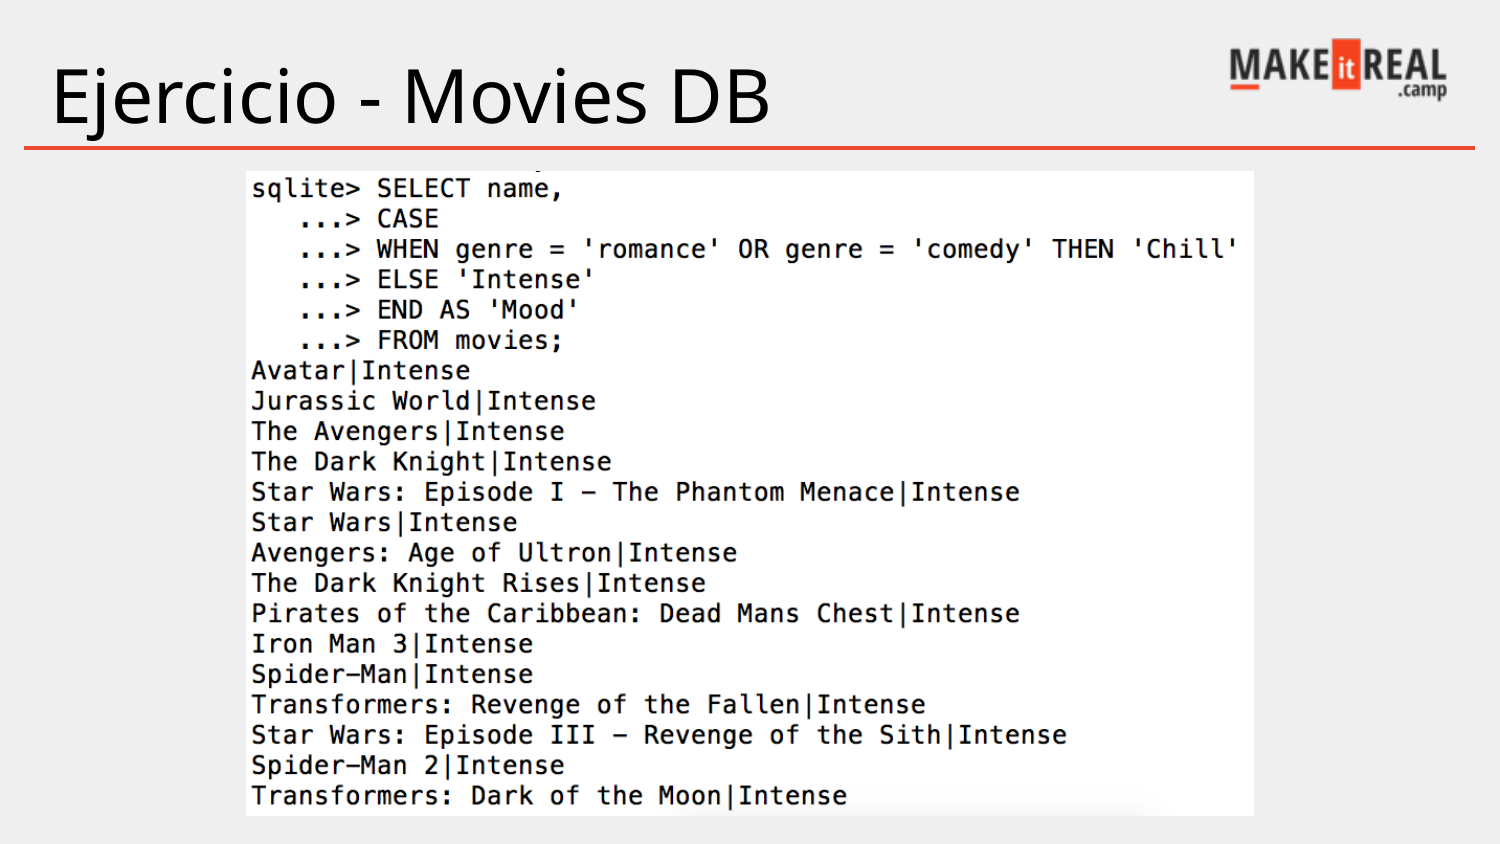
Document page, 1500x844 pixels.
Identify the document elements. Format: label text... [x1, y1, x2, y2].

text_box Ejercicio - Movies DB [35, 33, 1205, 137]
picture [246, 171, 1254, 816]
picture [24, 146, 1476, 151]
picture [1202, 15, 1476, 126]
